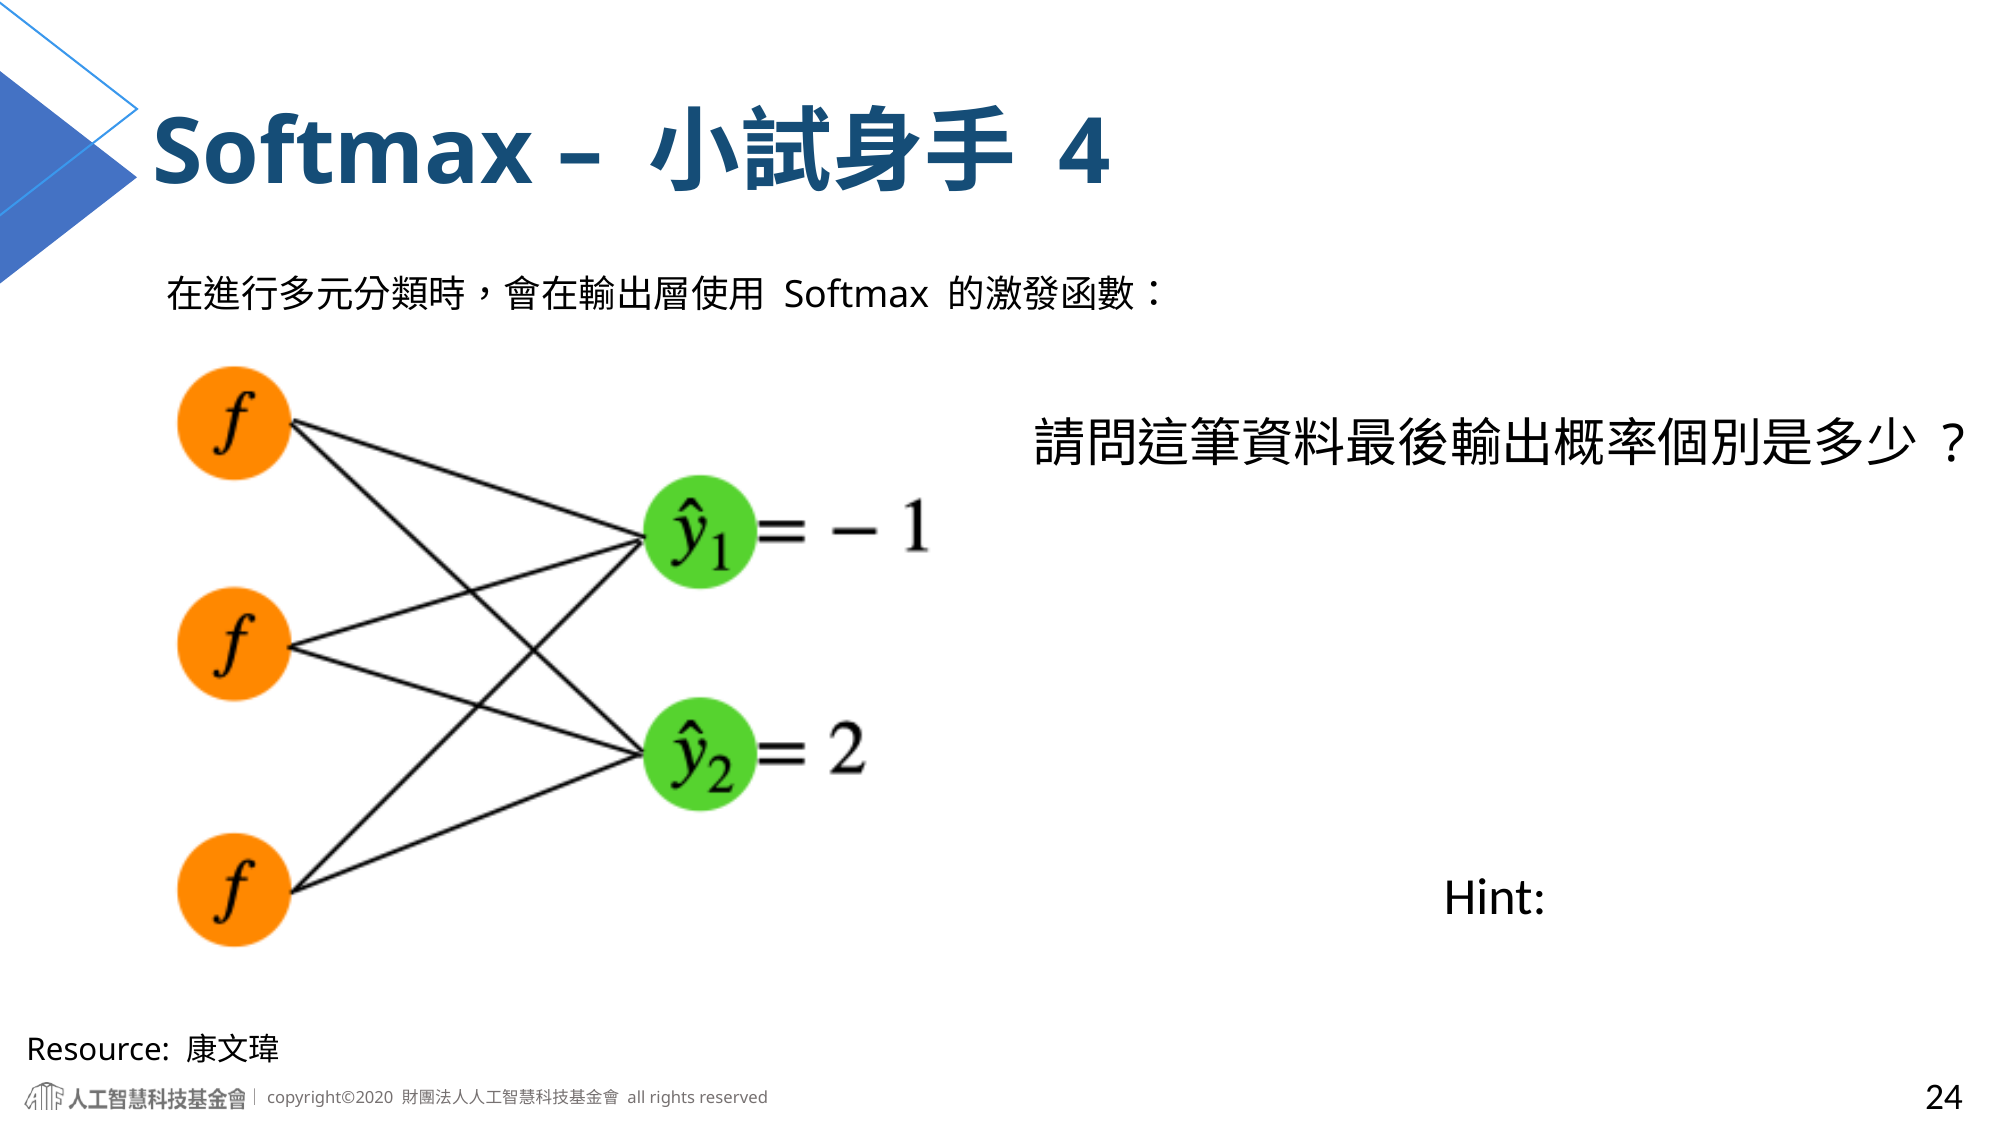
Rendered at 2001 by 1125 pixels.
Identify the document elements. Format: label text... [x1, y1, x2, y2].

title Softmax – 小試身手 4 [137, 45, 1937, 263]
text_box 24 [1910, 1064, 1981, 1125]
text_box 在進行多元分類時，會在輸出層使用 Softmax 的激發函數： [151, 262, 1221, 323]
text_box 請問這筆資料最後輸出概率個別是多少 ? [1019, 401, 1984, 479]
text_box Resource: 康文瑋 [11, 1021, 418, 1074]
picture [151, 349, 951, 1022]
